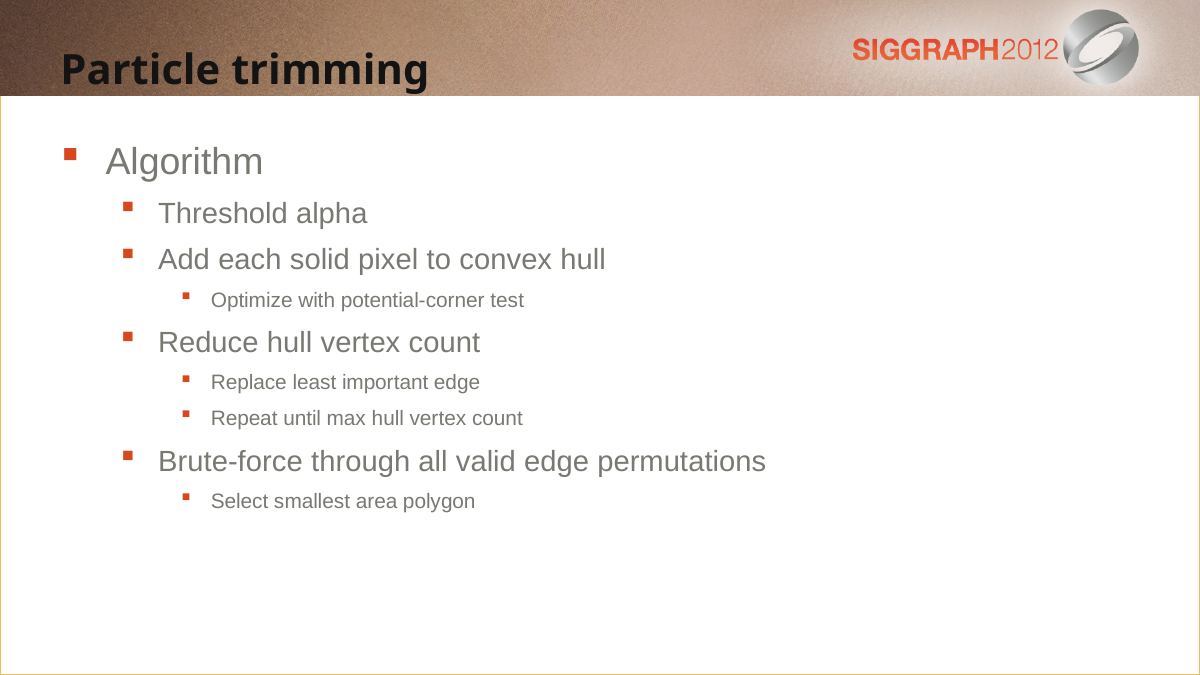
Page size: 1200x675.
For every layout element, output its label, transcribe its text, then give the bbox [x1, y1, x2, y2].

picture [0, 0, 1200, 96]
list Algorithm Threshold alpha Add each solid pixel to convex hull Optimize with potential-corner test Reduce hull vertex count Replace least important edge Repeat until max hull vertex count Brute-force through all valid edge permutations Select smallest area polygon [45, 125, 1163, 638]
text_box Particle trimming [48, 37, 1090, 100]
